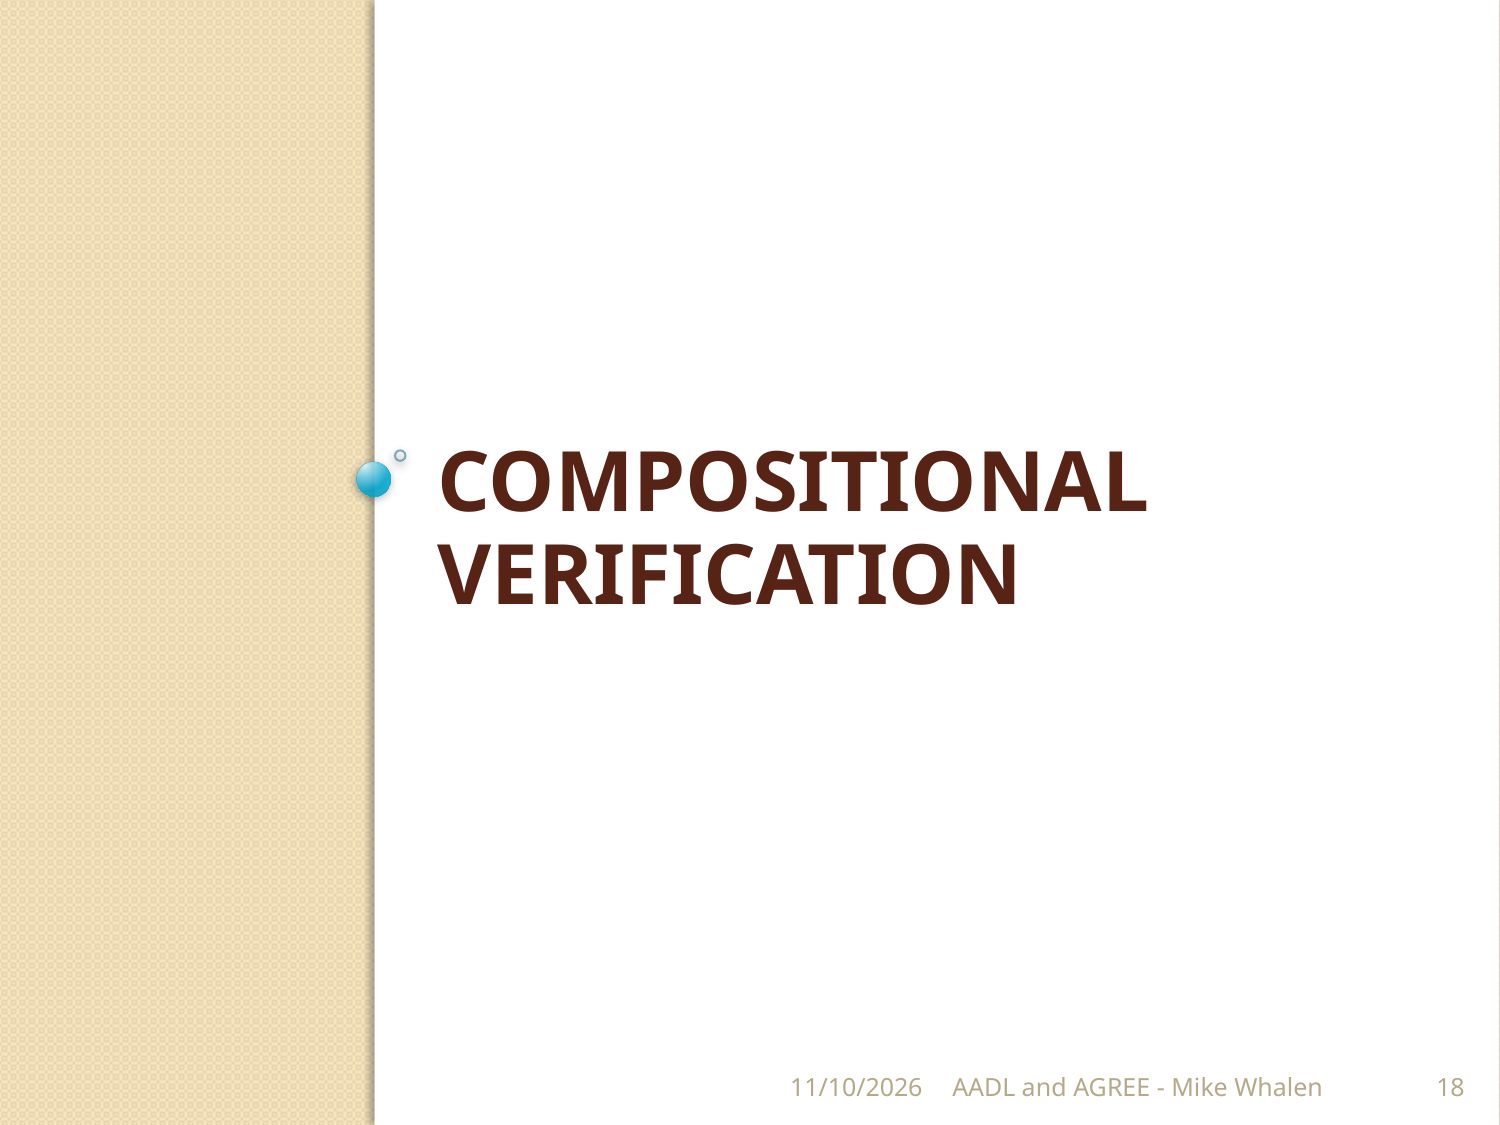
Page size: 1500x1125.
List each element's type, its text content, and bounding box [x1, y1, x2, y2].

footer AADL and AGREE - Mike Whalen [937, 1034, 1413, 1113]
slide_number 18 [1413, 1034, 1488, 1113]
title Compositional verification [422, 426, 1473, 802]
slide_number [587, 1034, 937, 1113]
